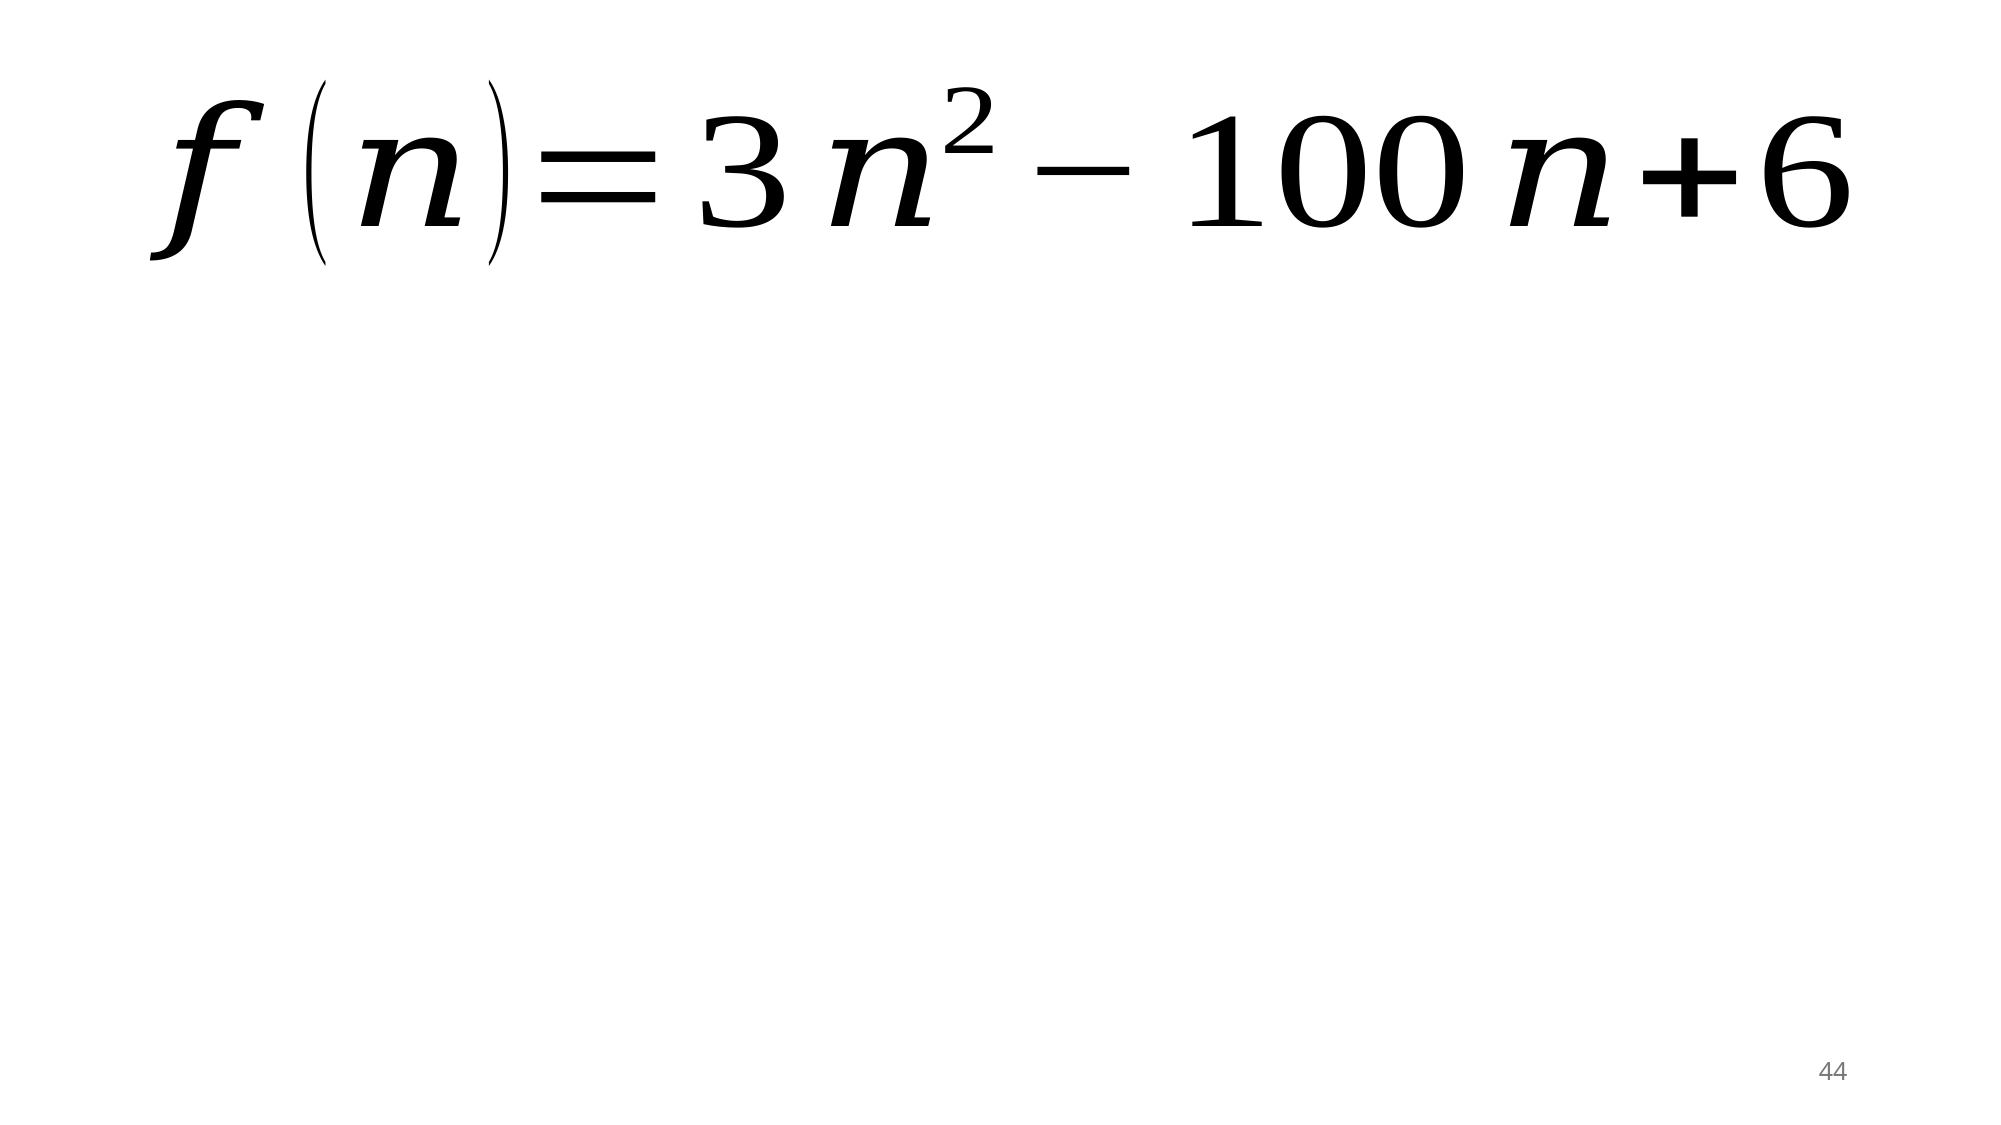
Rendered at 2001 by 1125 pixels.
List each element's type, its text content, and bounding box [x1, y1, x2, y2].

slide_number 44 [1412, 1042, 1863, 1103]
